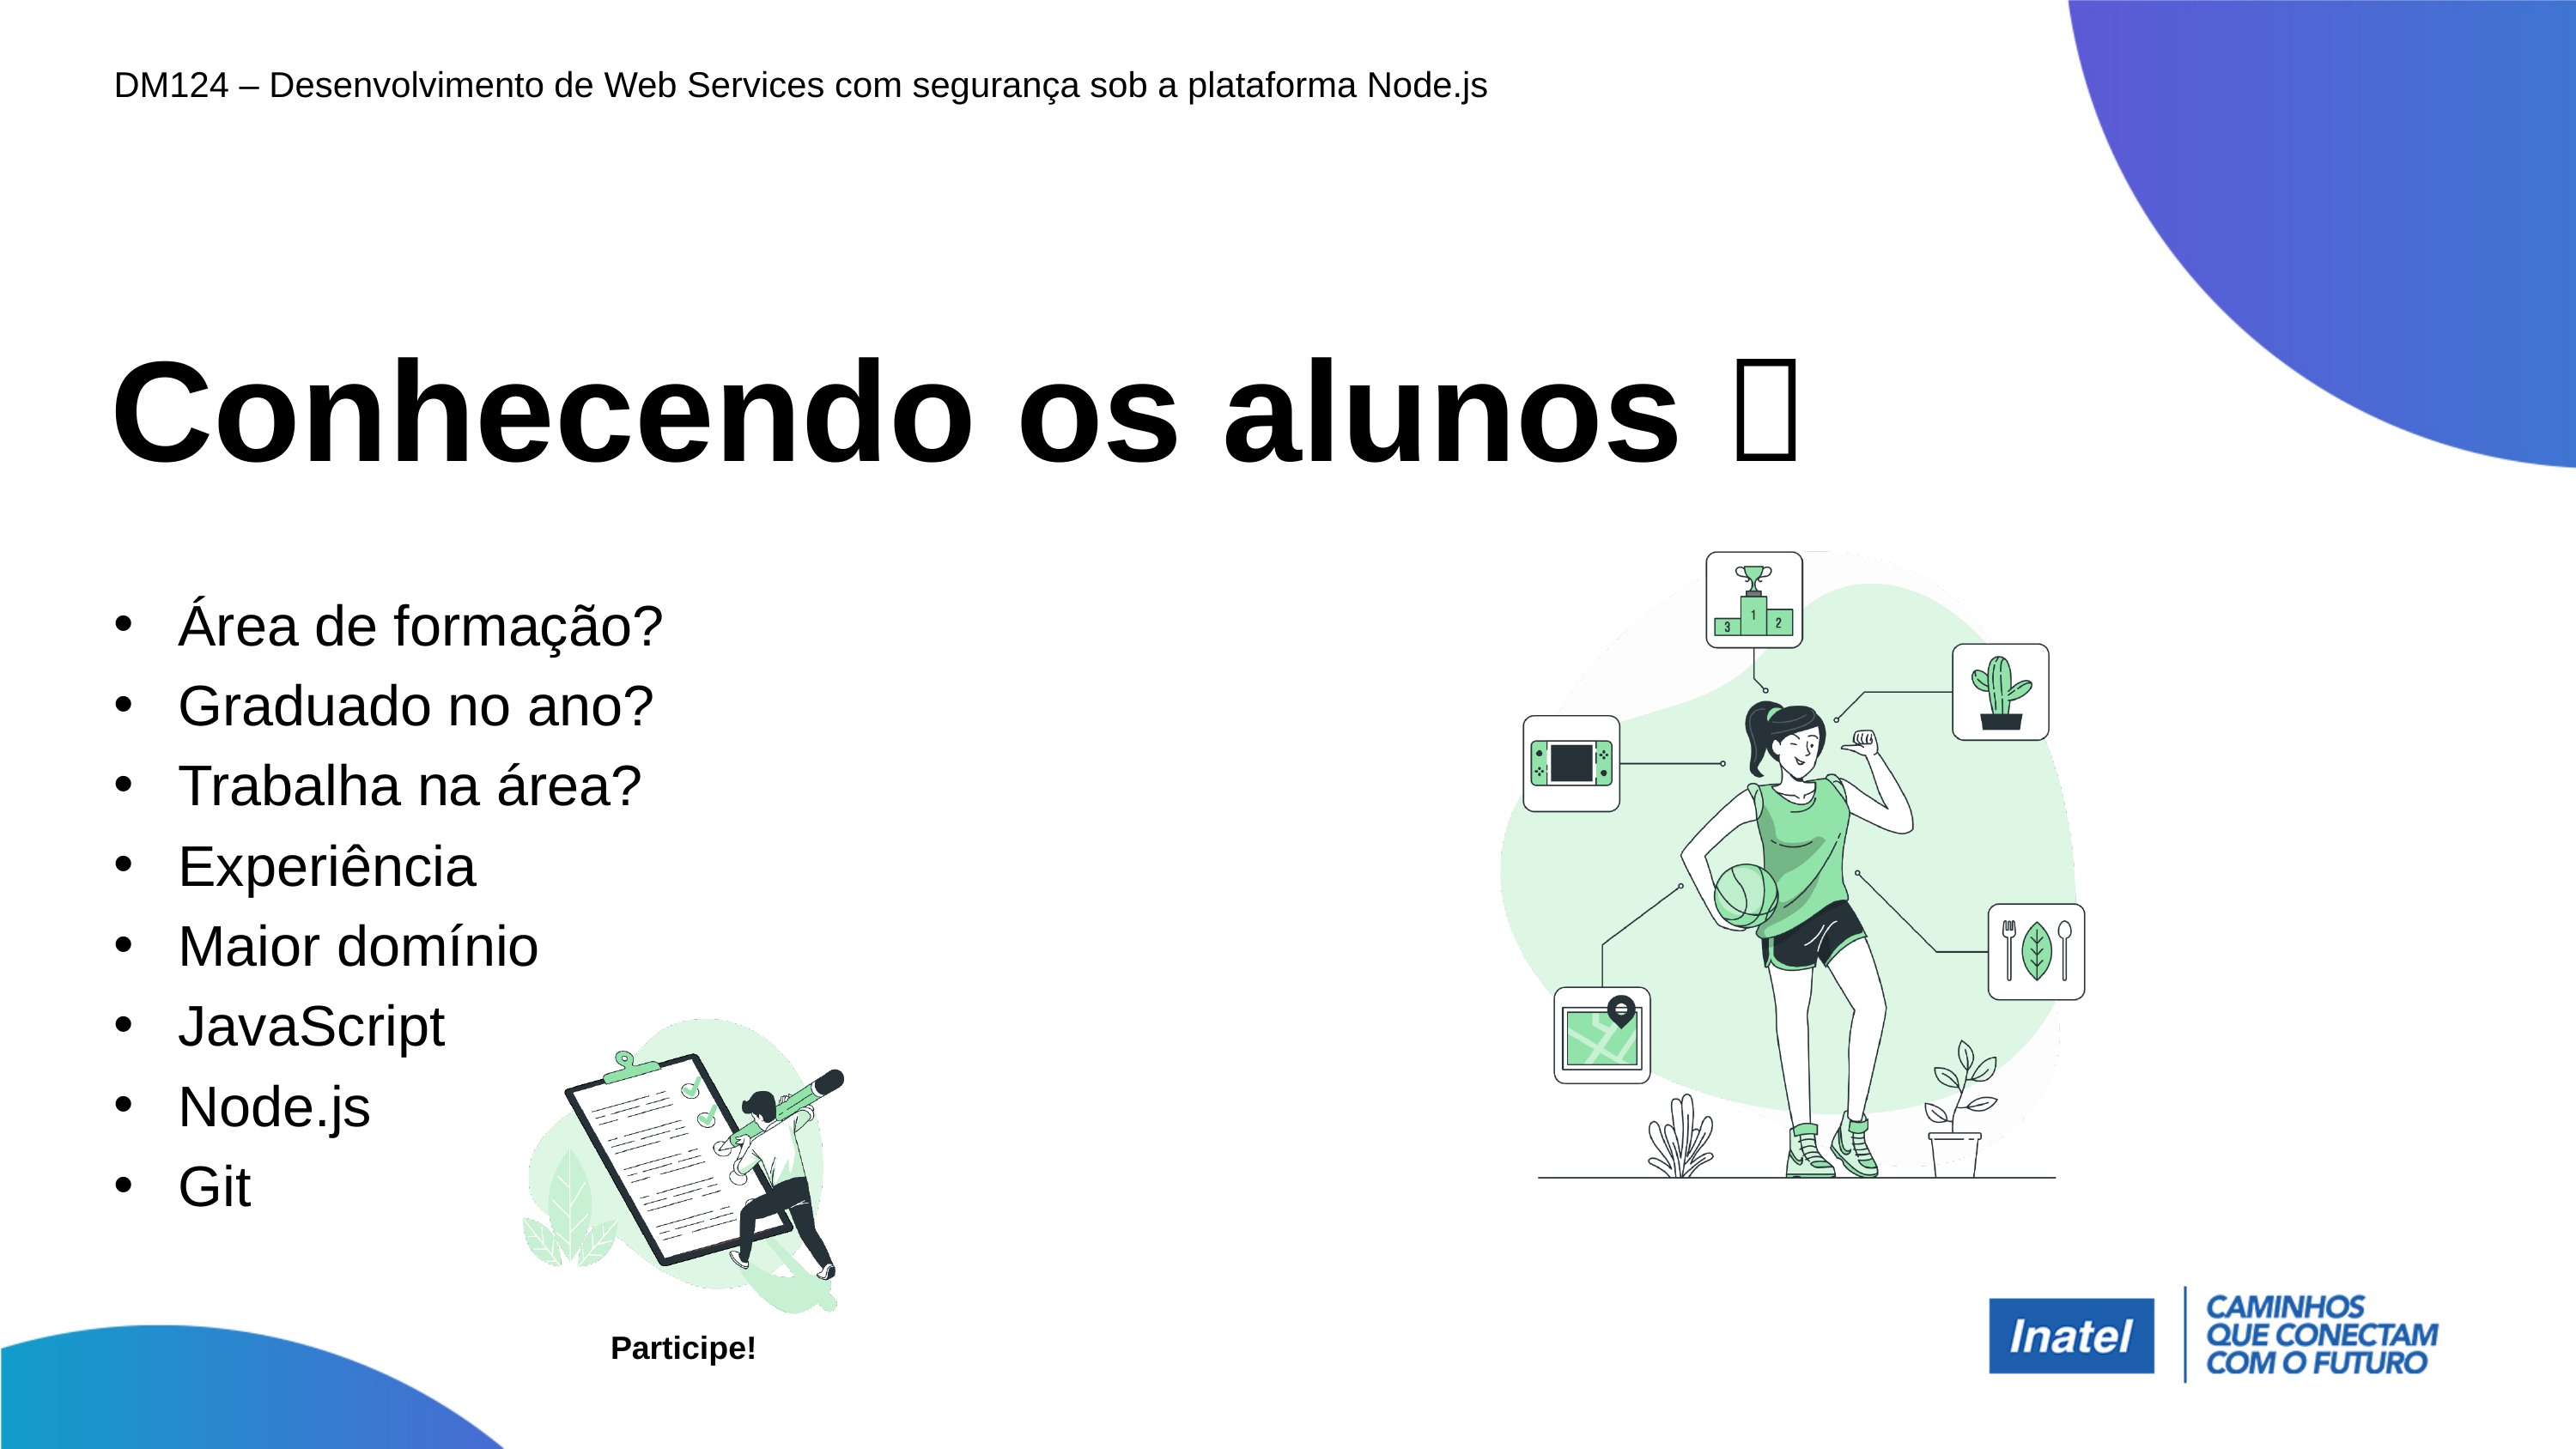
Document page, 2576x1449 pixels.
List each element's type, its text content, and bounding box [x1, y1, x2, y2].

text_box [476, 957, 892, 1373]
picture [0, 0, 2576, 1449]
list Área de formação? Graduado no ano? Trabalha na área? Experiência Maior domínio JavaScript Node.js Git [100, 582, 1445, 876]
title Conhecendo os alunos  [97, 329, 2004, 479]
list DM124 – Desenvolvimento de Web Services com segurança sob a plataforma Node.js [100, 55, 2008, 167]
